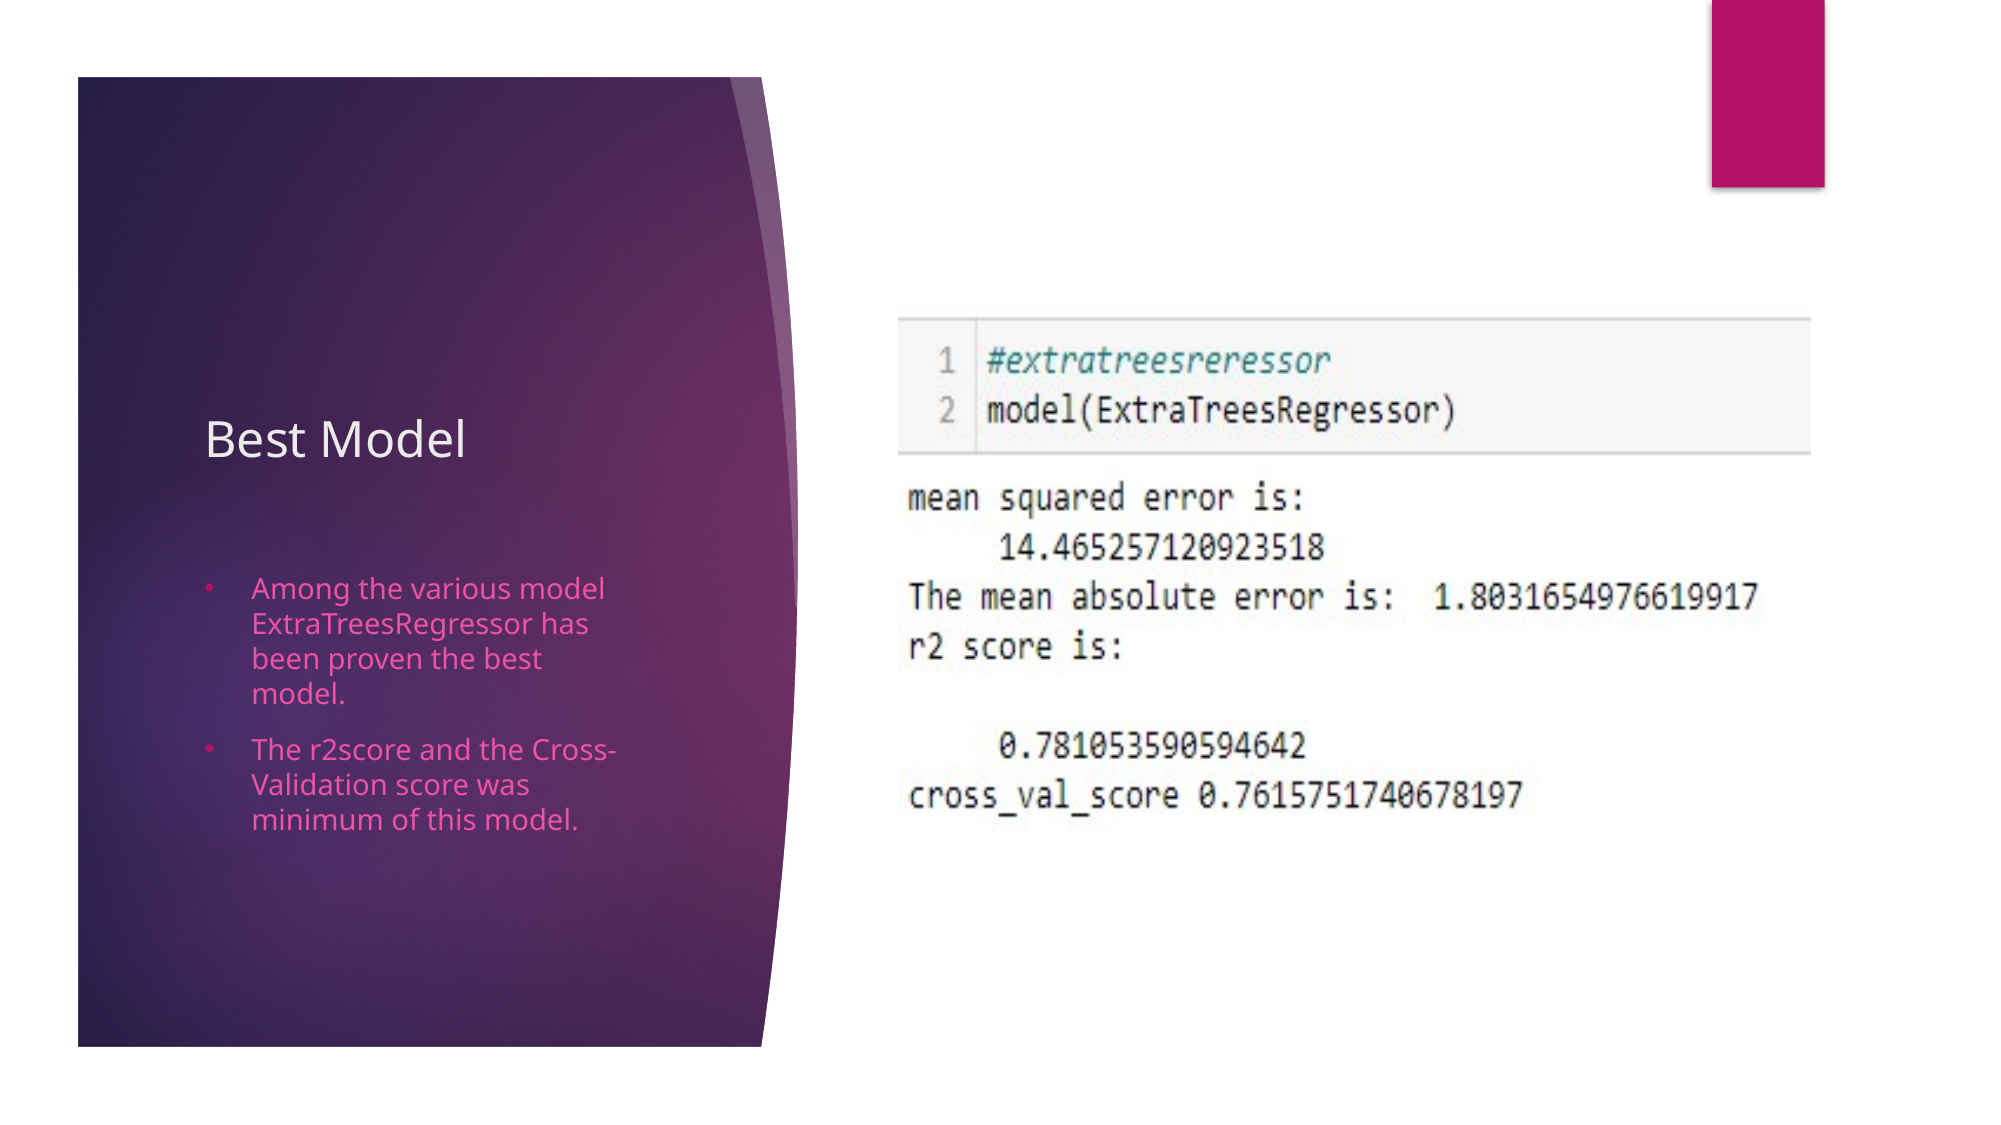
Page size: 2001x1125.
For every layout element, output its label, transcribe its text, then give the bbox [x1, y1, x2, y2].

picture [897, 300, 1811, 832]
list Among the various model ExtraTreesRegressor has been proven the best model. The r2score and the Cross-Validation score was minimum of this model. [189, 562, 648, 1038]
title Best Model [189, 212, 648, 475]
picture [79, 78, 797, 1046]
